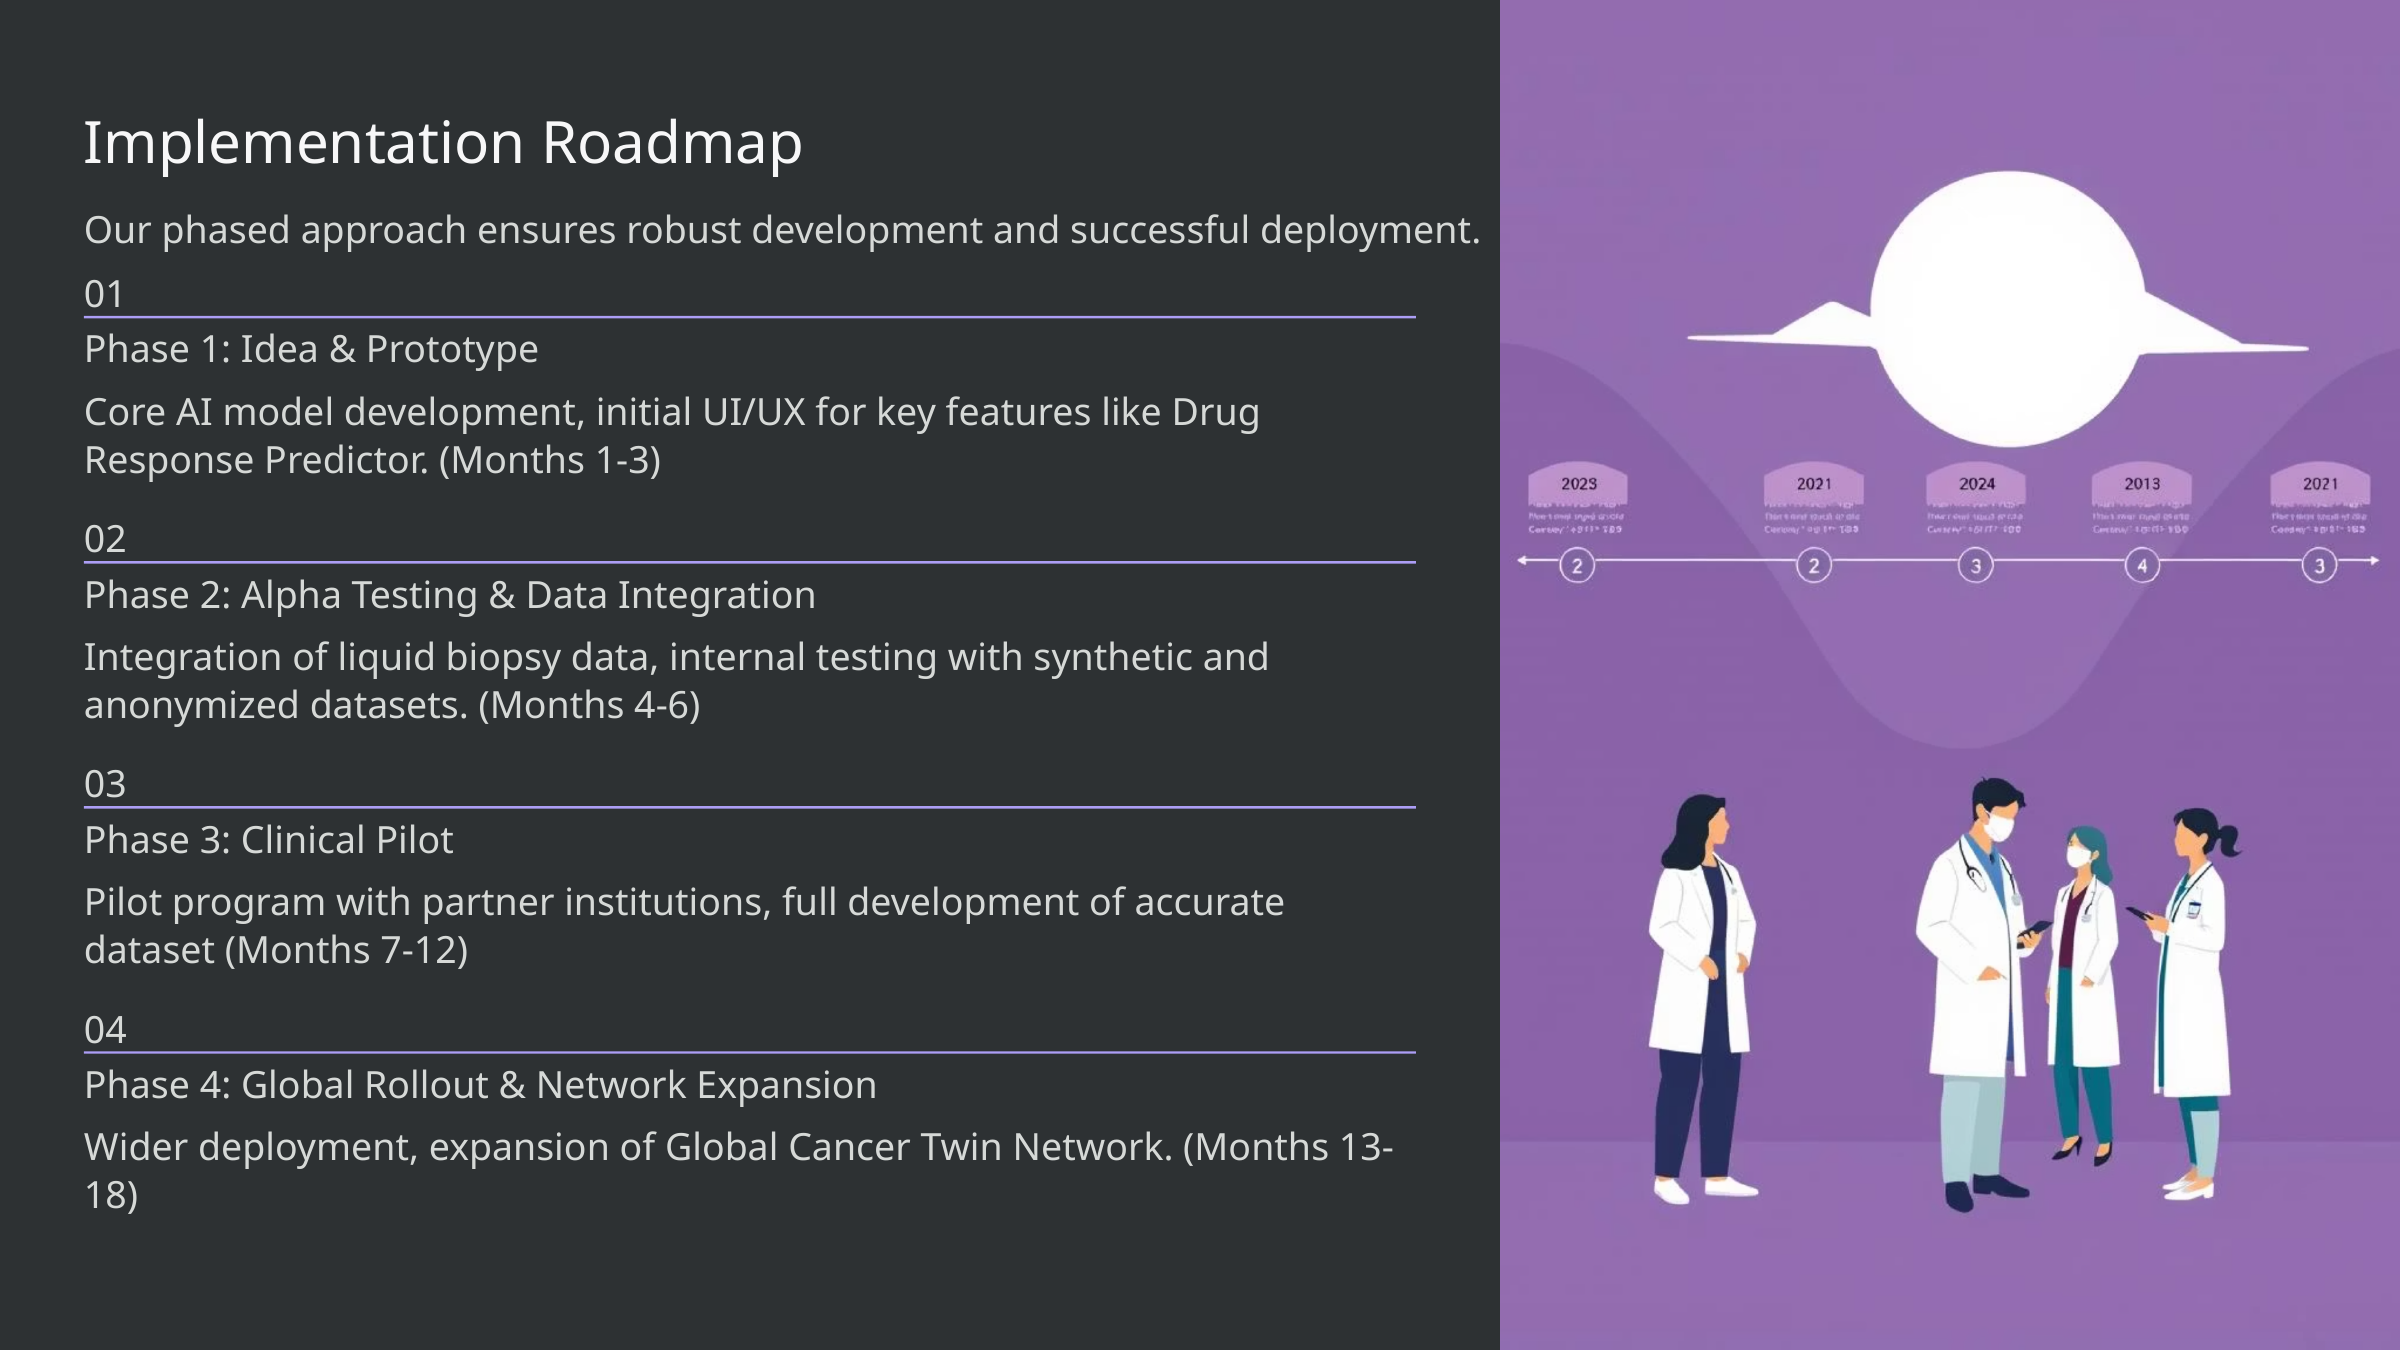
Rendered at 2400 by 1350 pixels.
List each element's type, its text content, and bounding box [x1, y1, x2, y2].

text_box Phase 3: Clinical Pilot [83, 823, 654, 861]
text_box 01 [83, 277, 108, 308]
text_box Phase 4: Global Rollout & Network Expansion [83, 1068, 714, 1106]
text_box Phase 2: Alpha Testing & Data Integration [83, 578, 663, 616]
text_box Pilot program with partner institutions, full development of accurate dataset (Months 7-12) [83, 875, 1416, 972]
text_box [83, 315, 1416, 319]
text_box 04 [83, 1013, 108, 1043]
text_box Wider deployment, expansion of Global Cancer Twin Network. (Months 13-18) [83, 1120, 1416, 1217]
text_box 02 [83, 522, 108, 553]
text_box Implementation Roadmap [83, 115, 209, 176]
text_box Our phased approach ensures robust development and successful deployment. [83, 202, 1416, 251]
text_box 03 [83, 767, 108, 798]
text_box Integration of liquid biopsy data, internal testing with synthetic and anonymized datasets. (Months 4-6) [83, 629, 1416, 726]
picture [1499, 0, 2400, 1350]
text_box Phase 1: Idea & Prototype [83, 333, 440, 371]
text_box Core AI model development, initial UI/UX for key features like Drug Response Predictor. (Months 1-3) [83, 384, 1416, 481]
